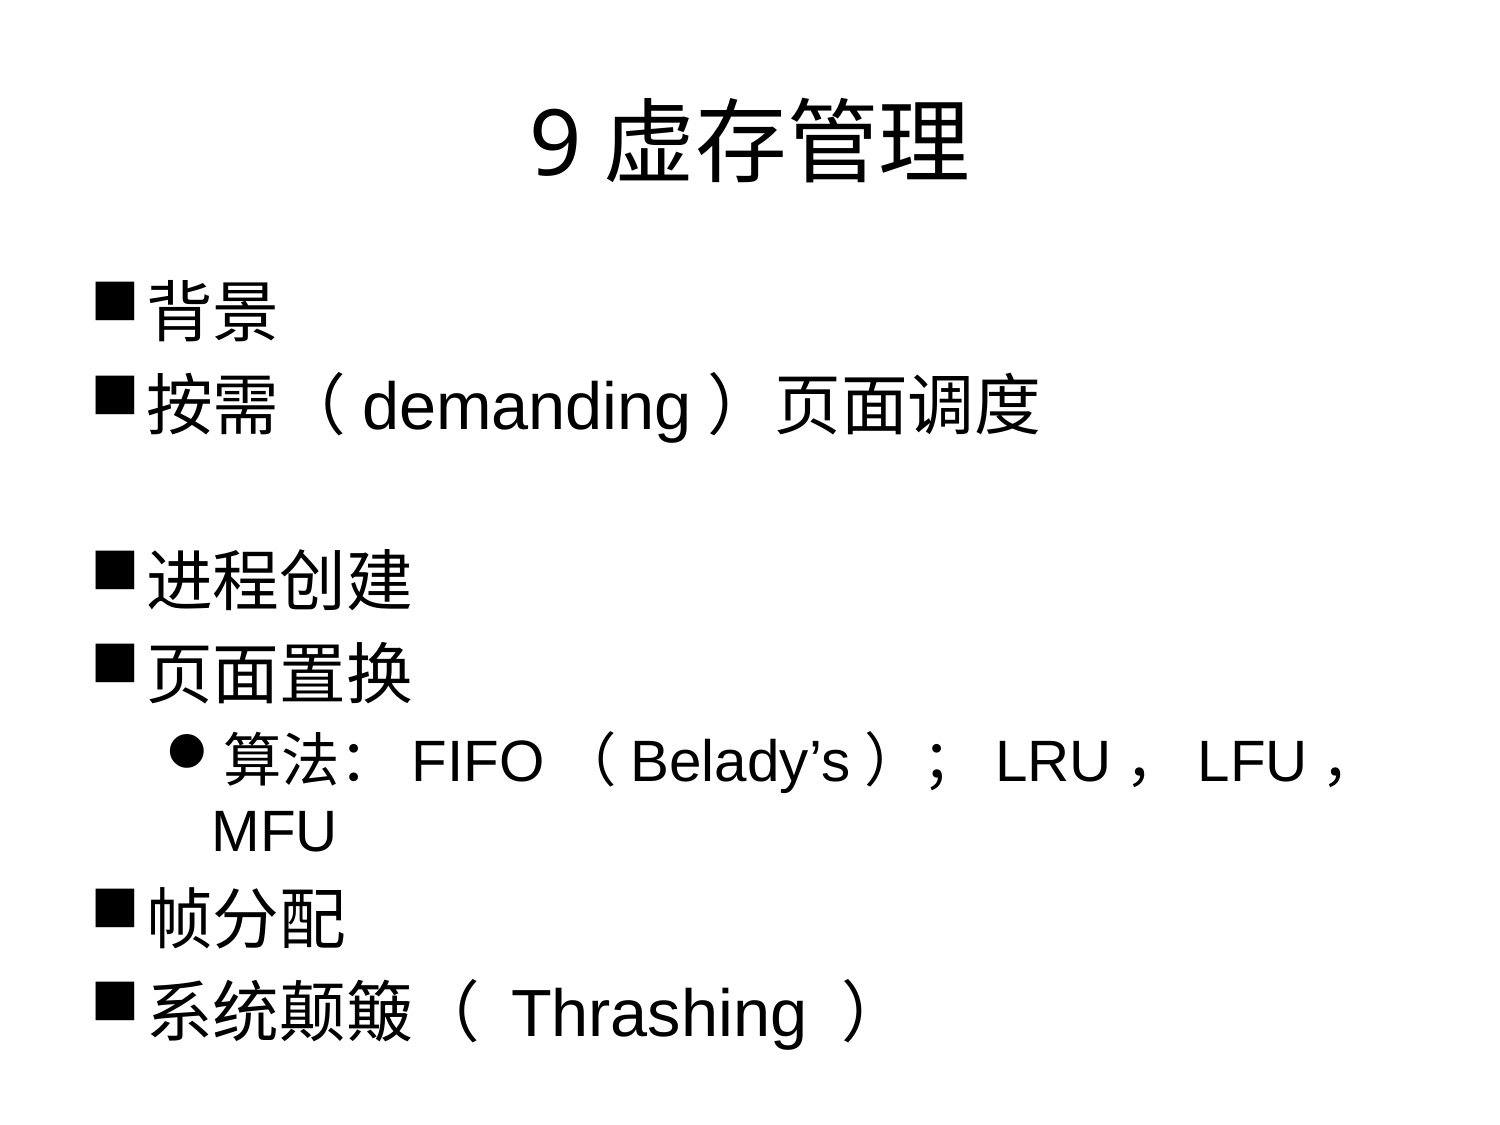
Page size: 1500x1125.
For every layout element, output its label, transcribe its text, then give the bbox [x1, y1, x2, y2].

title 9虚存管理 [74, 44, 1426, 233]
list 背景 按需（demanding）页面调度 进程创建 页面置换 算法：FIFO（Belady’s）；LRU，LFU，MFU 帧分配 系统颠簸（ Thrashing ） [74, 262, 1426, 1006]
